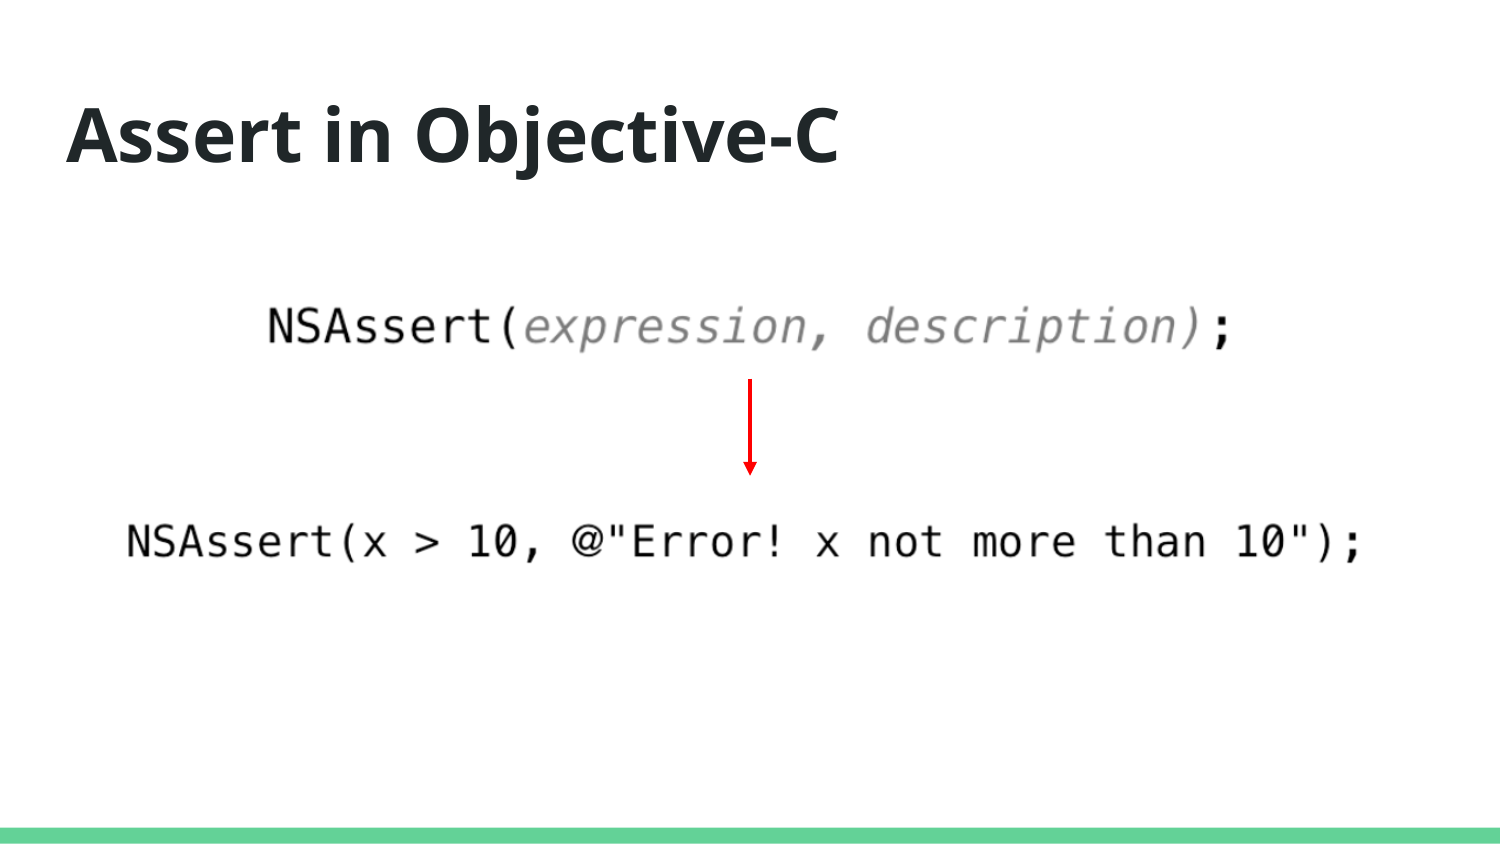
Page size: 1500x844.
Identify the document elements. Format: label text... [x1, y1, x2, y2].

picture [112, 494, 1388, 593]
picture [238, 284, 1261, 379]
title Assert in Objective-C [51, 72, 1449, 167]
